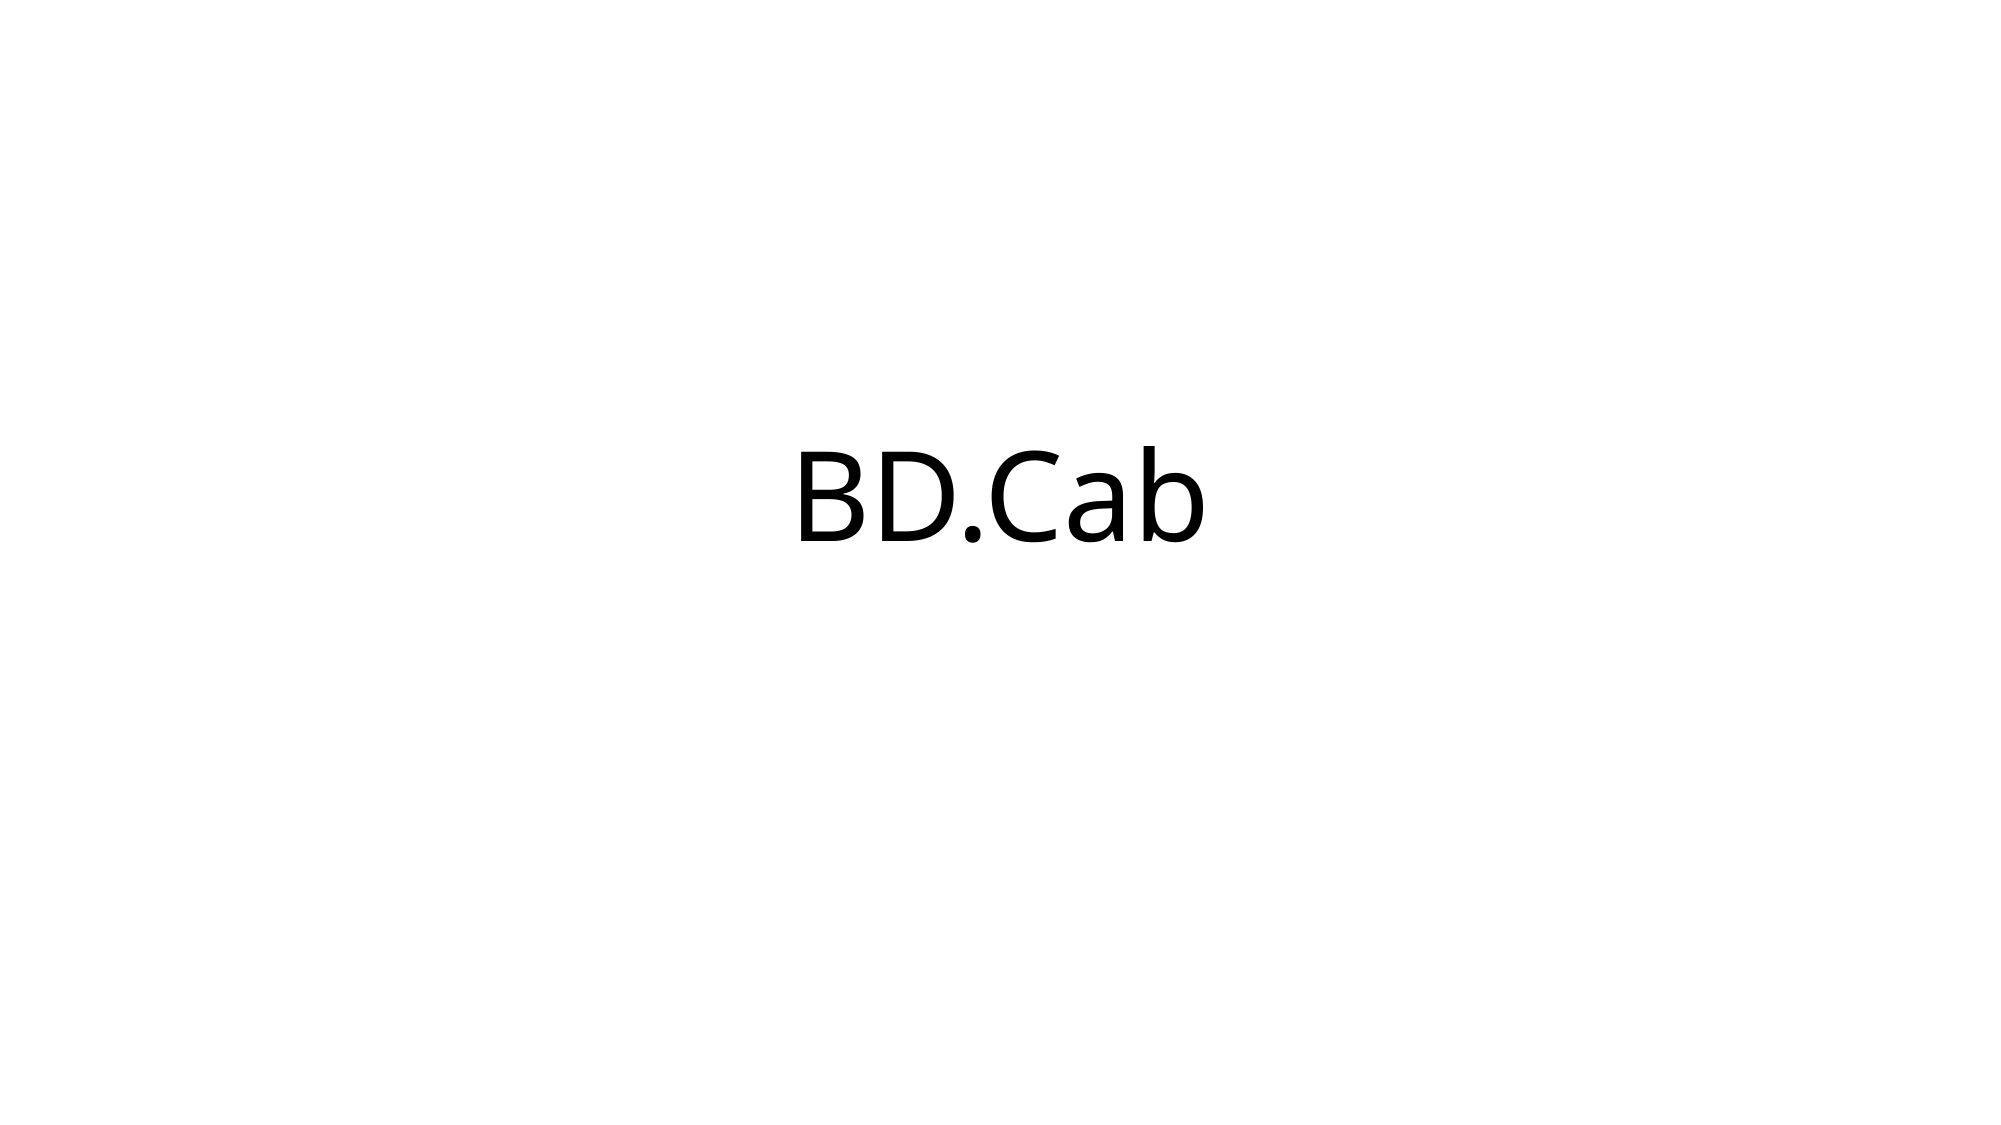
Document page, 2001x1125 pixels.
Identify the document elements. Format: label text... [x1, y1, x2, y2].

title BD.Cab [249, 184, 1750, 576]
